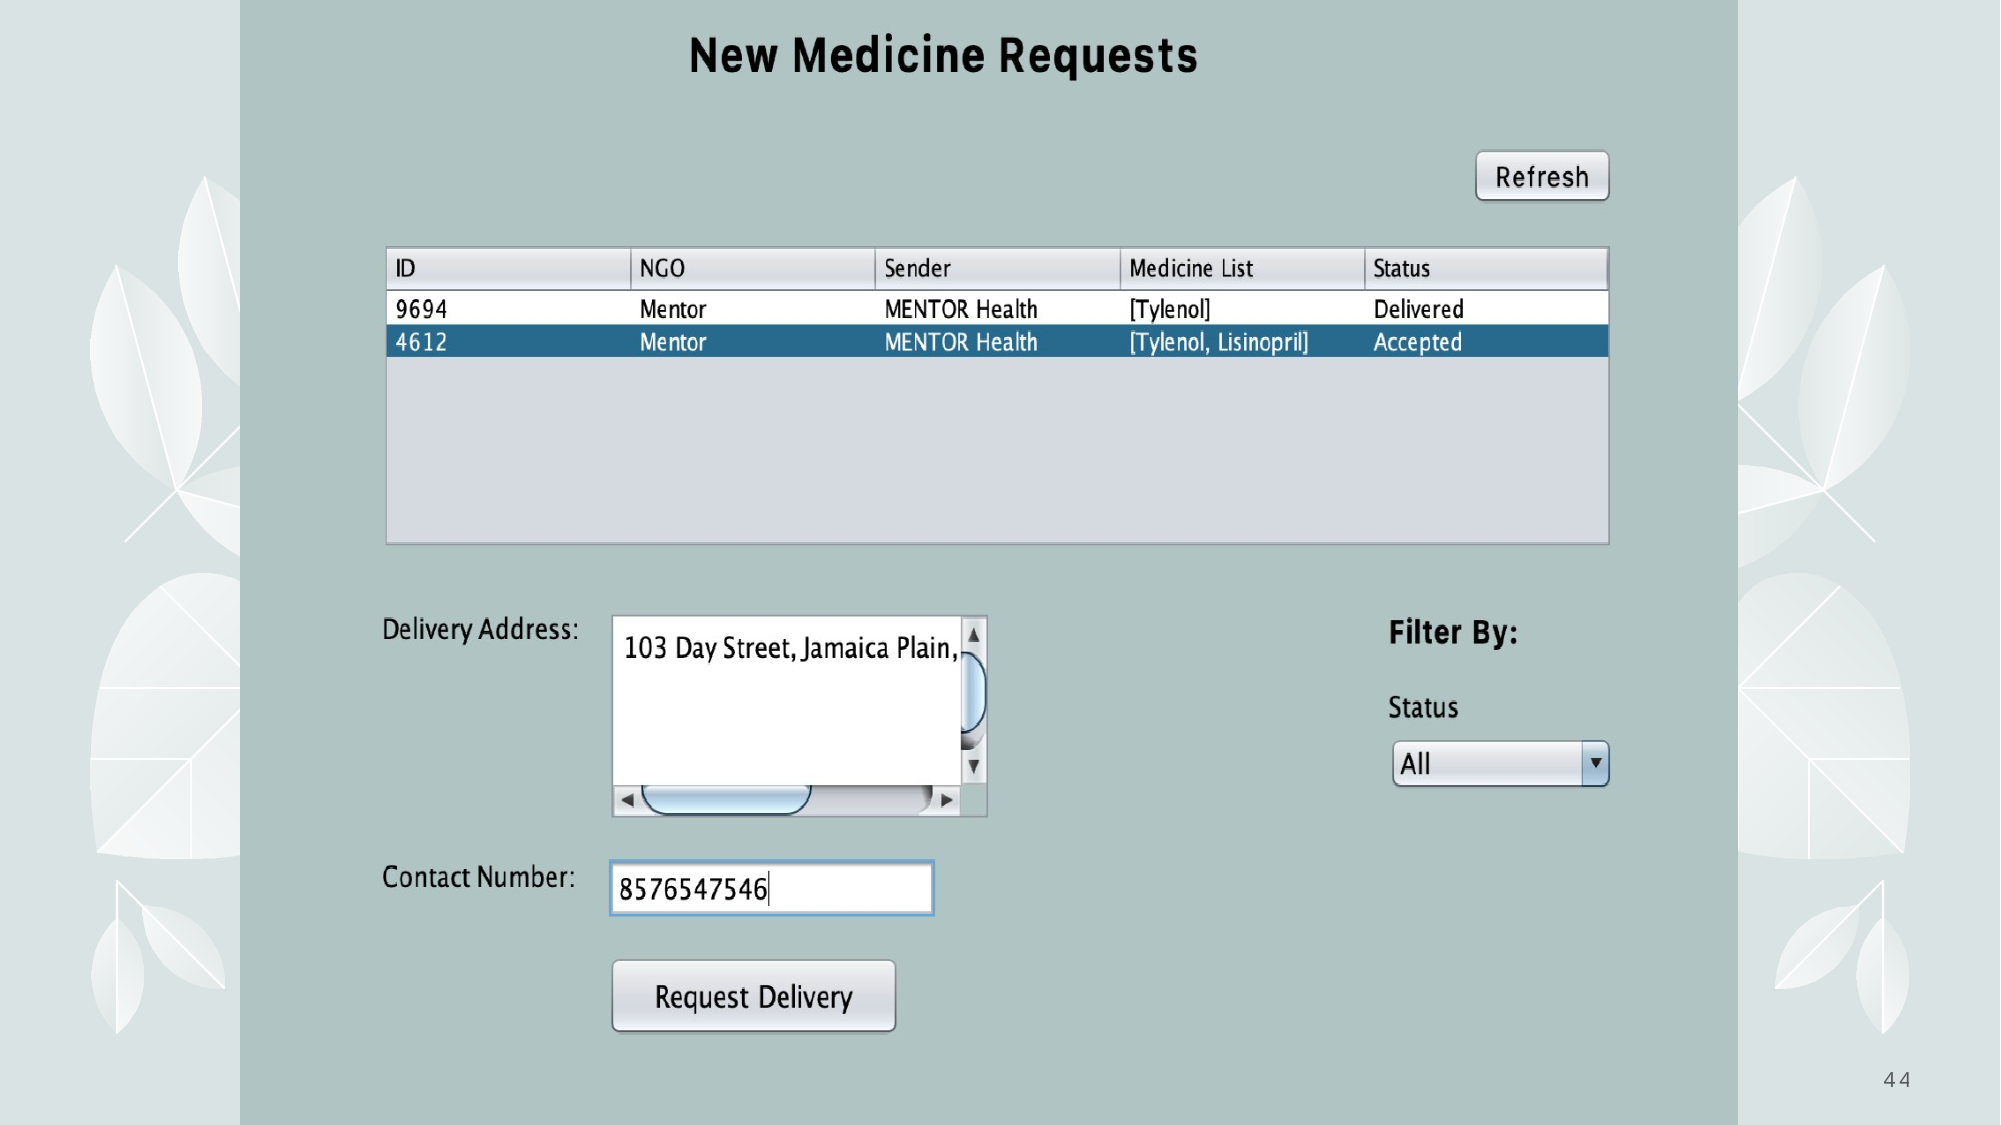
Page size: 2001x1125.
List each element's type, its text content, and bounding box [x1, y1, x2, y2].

picture [240, 0, 1739, 1125]
slide_number 44 [1739, 1042, 1927, 1119]
